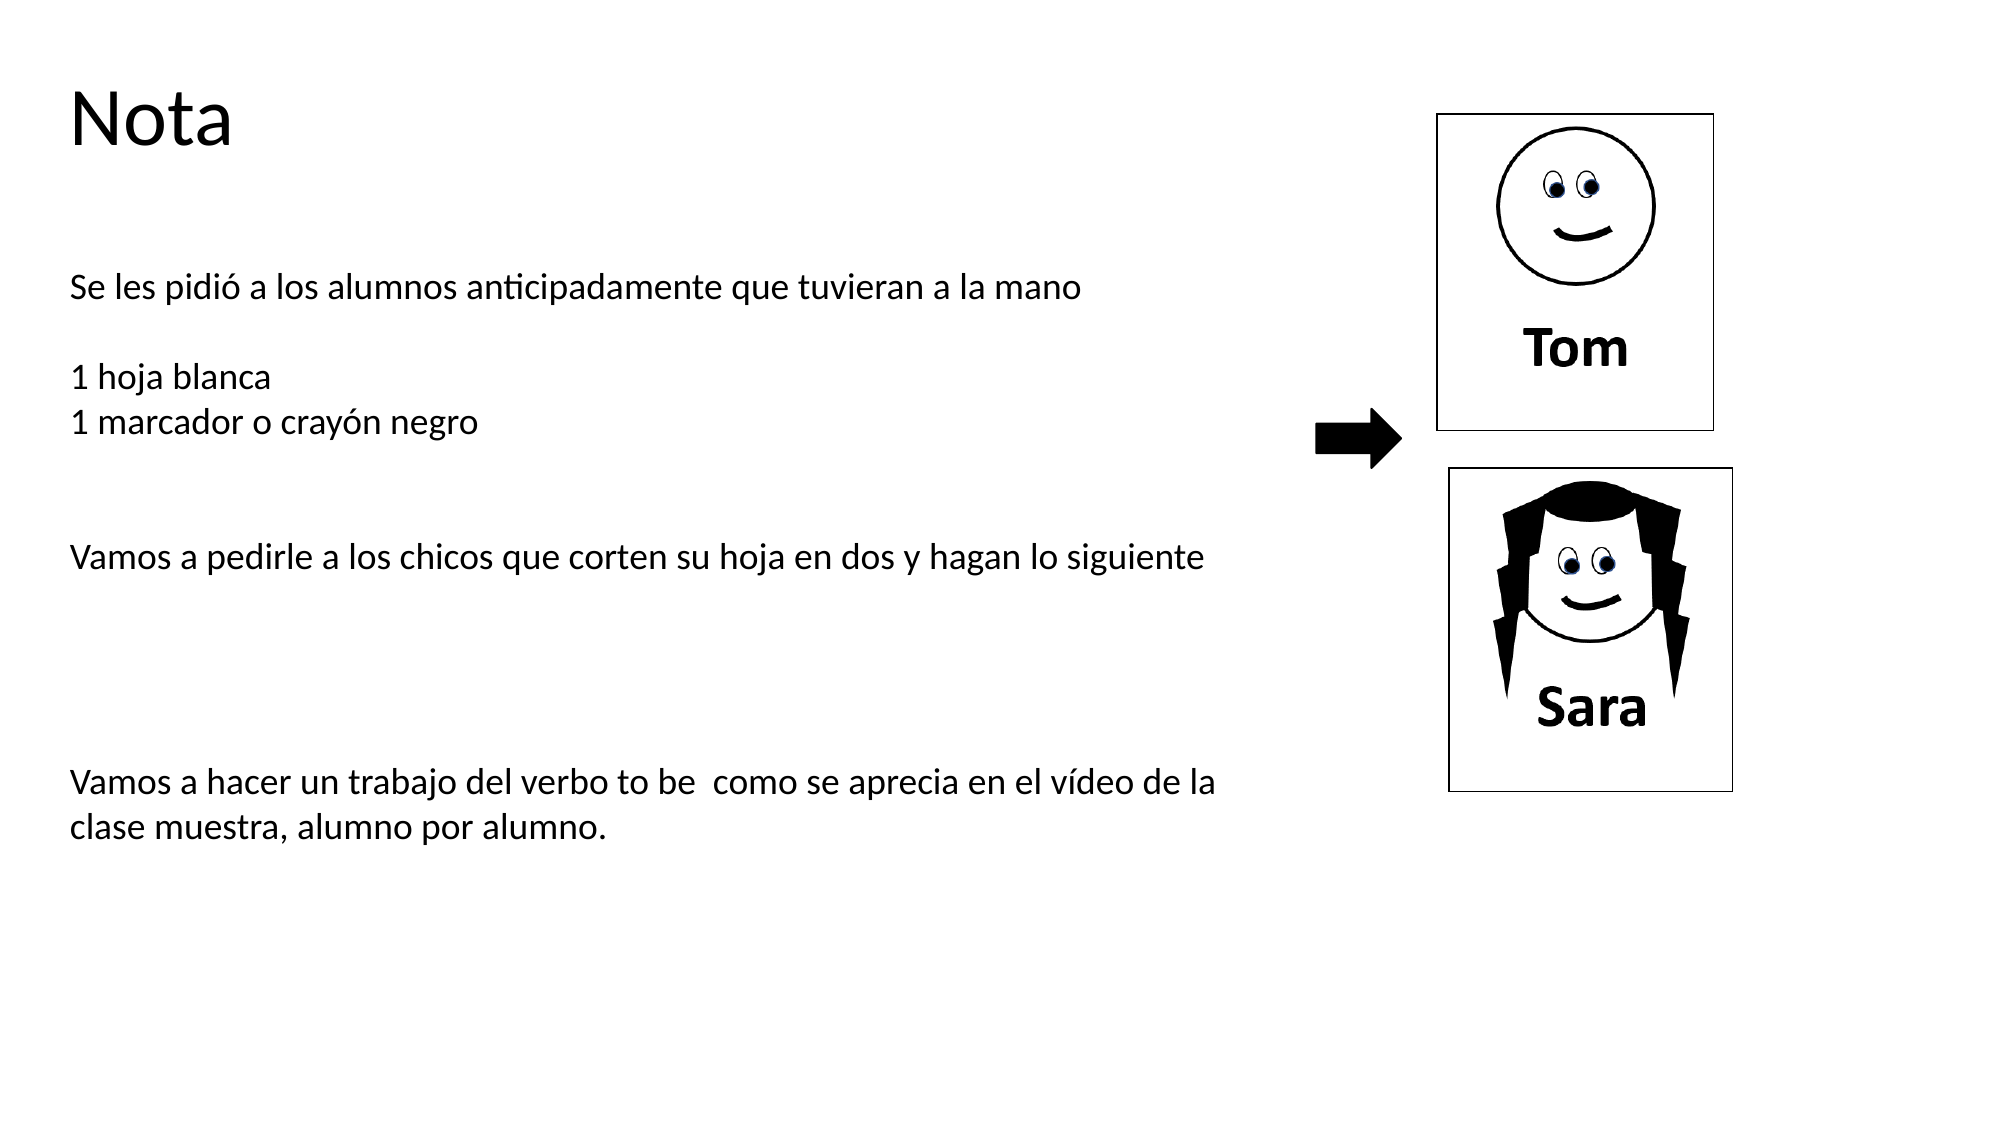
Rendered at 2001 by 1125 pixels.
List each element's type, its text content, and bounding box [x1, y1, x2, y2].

text_box Nota Se les pidió a los alumnos anticipadamente que tuvieran a la mano 1 hoja blanca 1 marcador o crayón negro Vamos a pedirle a los chicos que corten su hoja en dos y hagan lo siguiente Vamos a hacer un trabajo del verbo to be como se aprecia en el vídeo de la clase muestra, alumno por alumno. [62, 54, 1274, 855]
picture [1436, 113, 1714, 431]
picture [1448, 467, 1733, 792]
text_box [1316, 408, 1402, 468]
